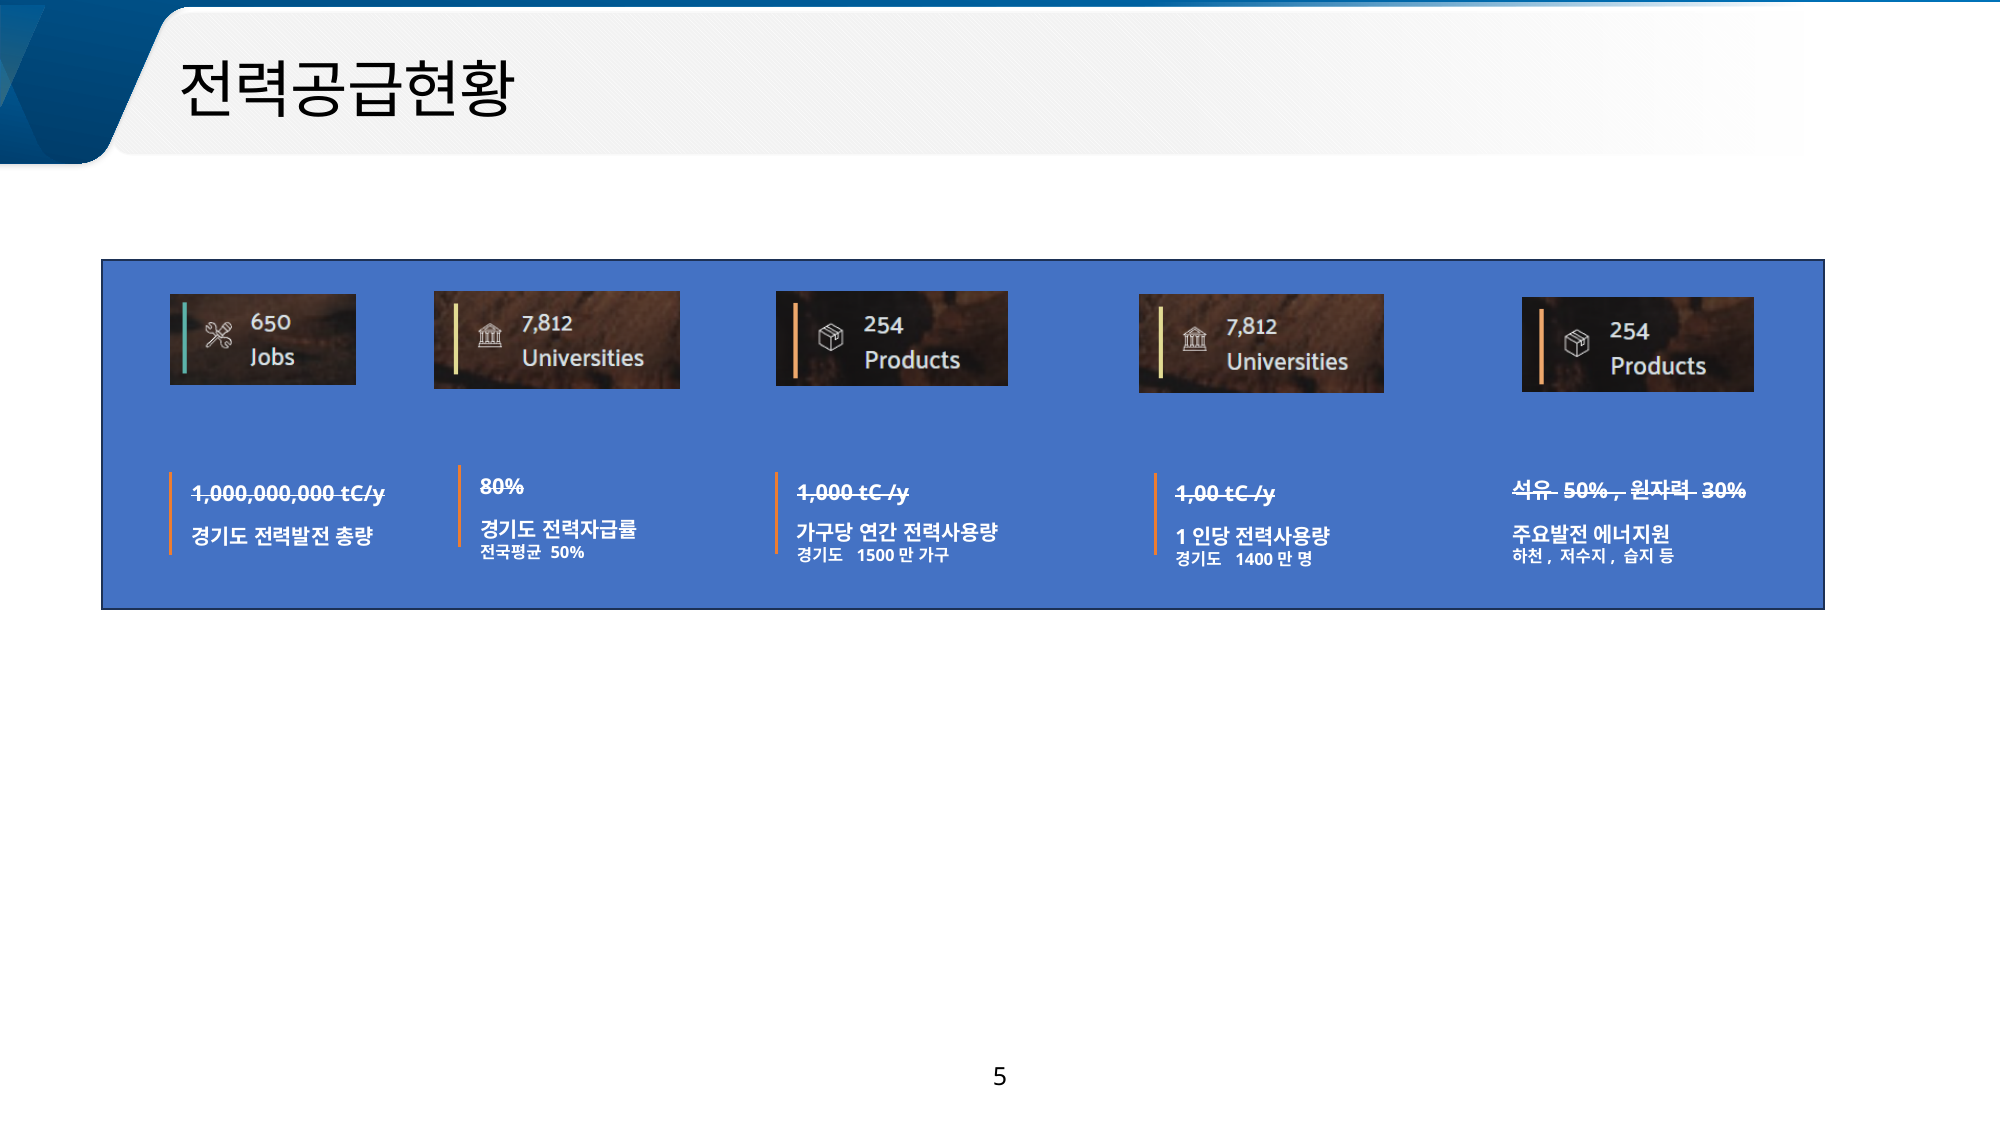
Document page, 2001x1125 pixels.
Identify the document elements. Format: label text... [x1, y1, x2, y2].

text_box [101, 259, 1825, 610]
text_box 전력공급현황 [178, 49, 1551, 125]
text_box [1497, 469, 1797, 575]
picture [1522, 297, 1754, 392]
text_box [781, 471, 1067, 573]
picture [434, 290, 680, 389]
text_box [176, 472, 465, 557]
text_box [465, 465, 719, 570]
picture [776, 290, 1008, 386]
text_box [1160, 472, 1414, 578]
picture [170, 294, 356, 386]
picture [1139, 294, 1384, 393]
